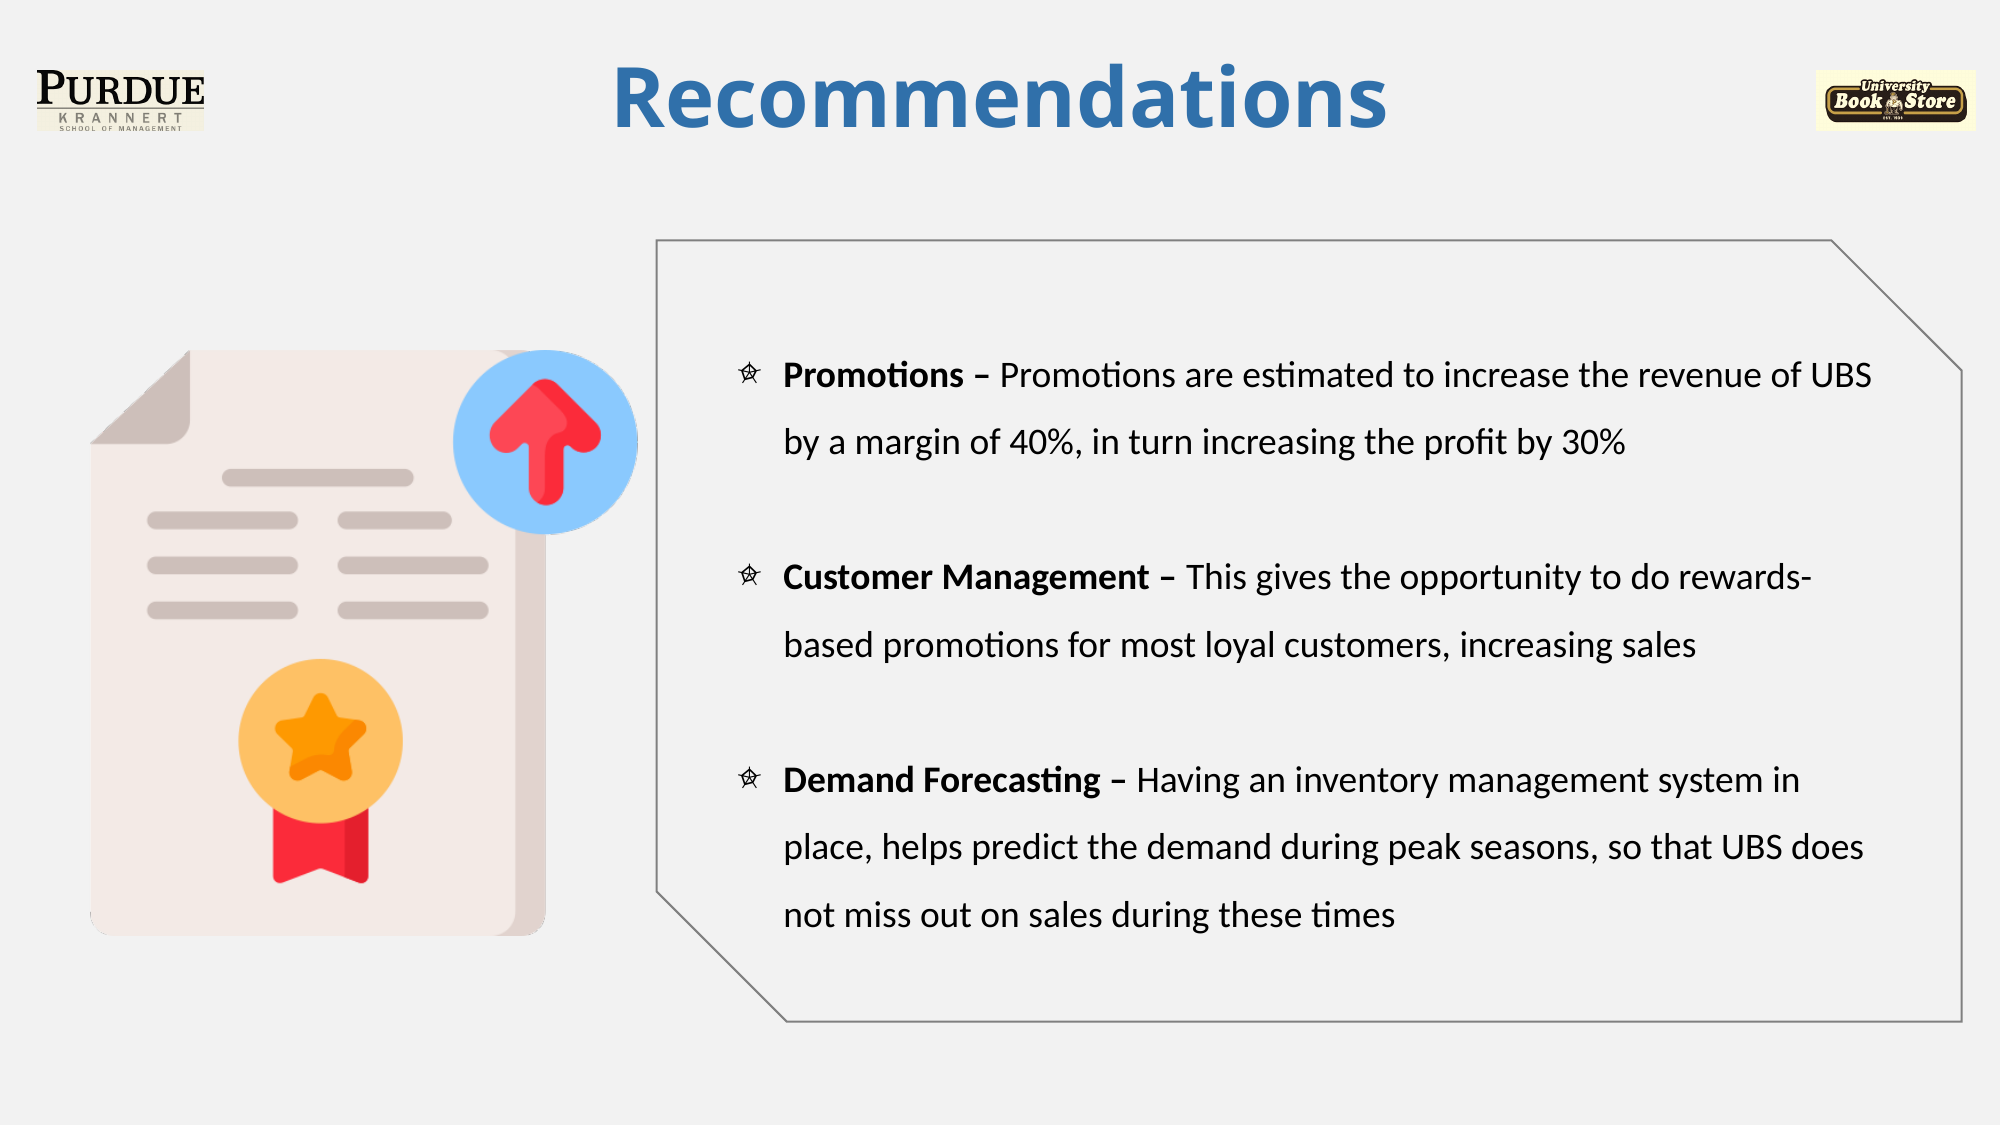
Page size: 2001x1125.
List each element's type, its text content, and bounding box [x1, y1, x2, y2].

text_box Promotions – Promotions are estimated to increase the revenue of UBS by a margin of 40%, in turn increasing the profit by 30% Customer Management – This gives the opportunity to do rewards-based promotions for most loyal customers, increasing sales Demand Forecasting – Having an inventory management system in place, helps predict the demand during peak seasons, so that UBS does not miss out on sales during these times [655, 239, 1963, 1023]
picture [736, 561, 763, 588]
picture [736, 359, 763, 386]
picture [736, 764, 763, 791]
picture [1816, 70, 1976, 131]
picture [71, 350, 657, 936]
text_box Recommendations [156, 60, 1844, 141]
picture [37, 70, 204, 131]
